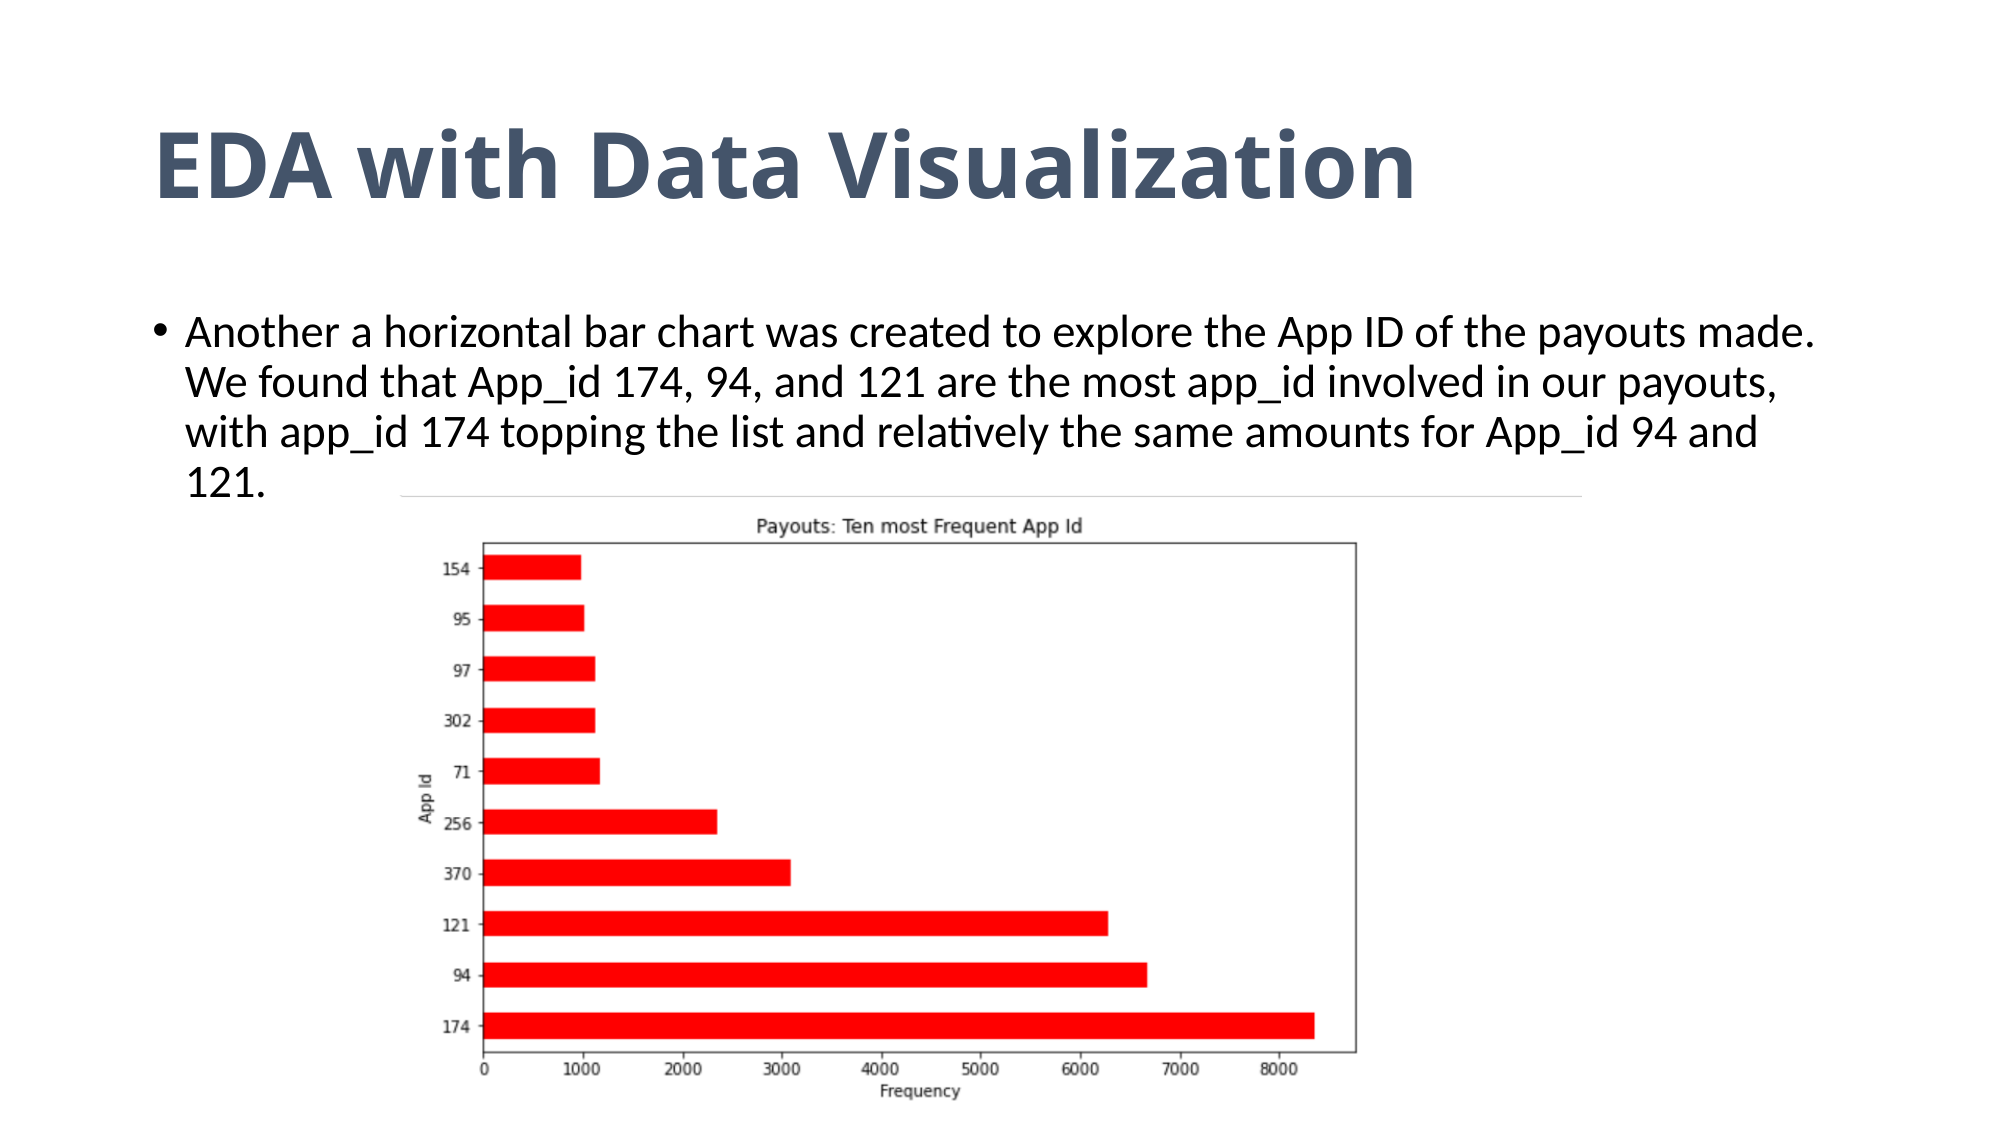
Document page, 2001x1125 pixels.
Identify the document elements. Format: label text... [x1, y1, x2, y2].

picture [380, 495, 1583, 1125]
list Another a horizontal bar chart was created to explore the App ID of the payouts made. We found that App_id 174, 94, and 121 are the most app_id involved in our payouts, with app_id 174 topping the list and relatively the same amounts for App_id 94 and 121. [137, 299, 1863, 517]
title EDA with Data Visualization [137, 59, 1863, 278]
